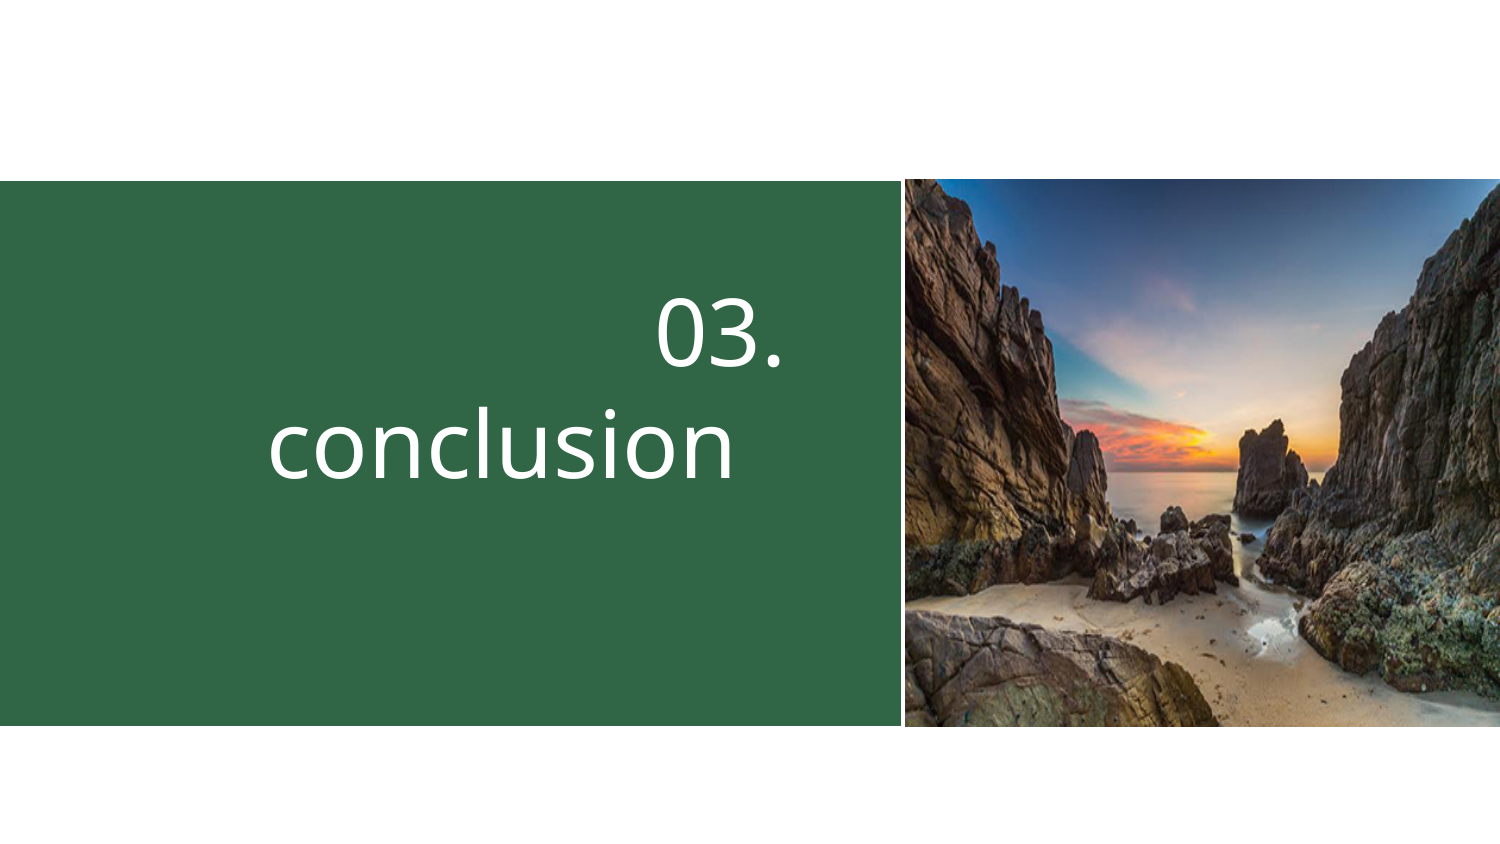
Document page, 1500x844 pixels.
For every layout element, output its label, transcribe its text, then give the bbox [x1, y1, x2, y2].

title 03. conclusion [206, 398, 772, 485]
picture [777, 179, 1500, 728]
